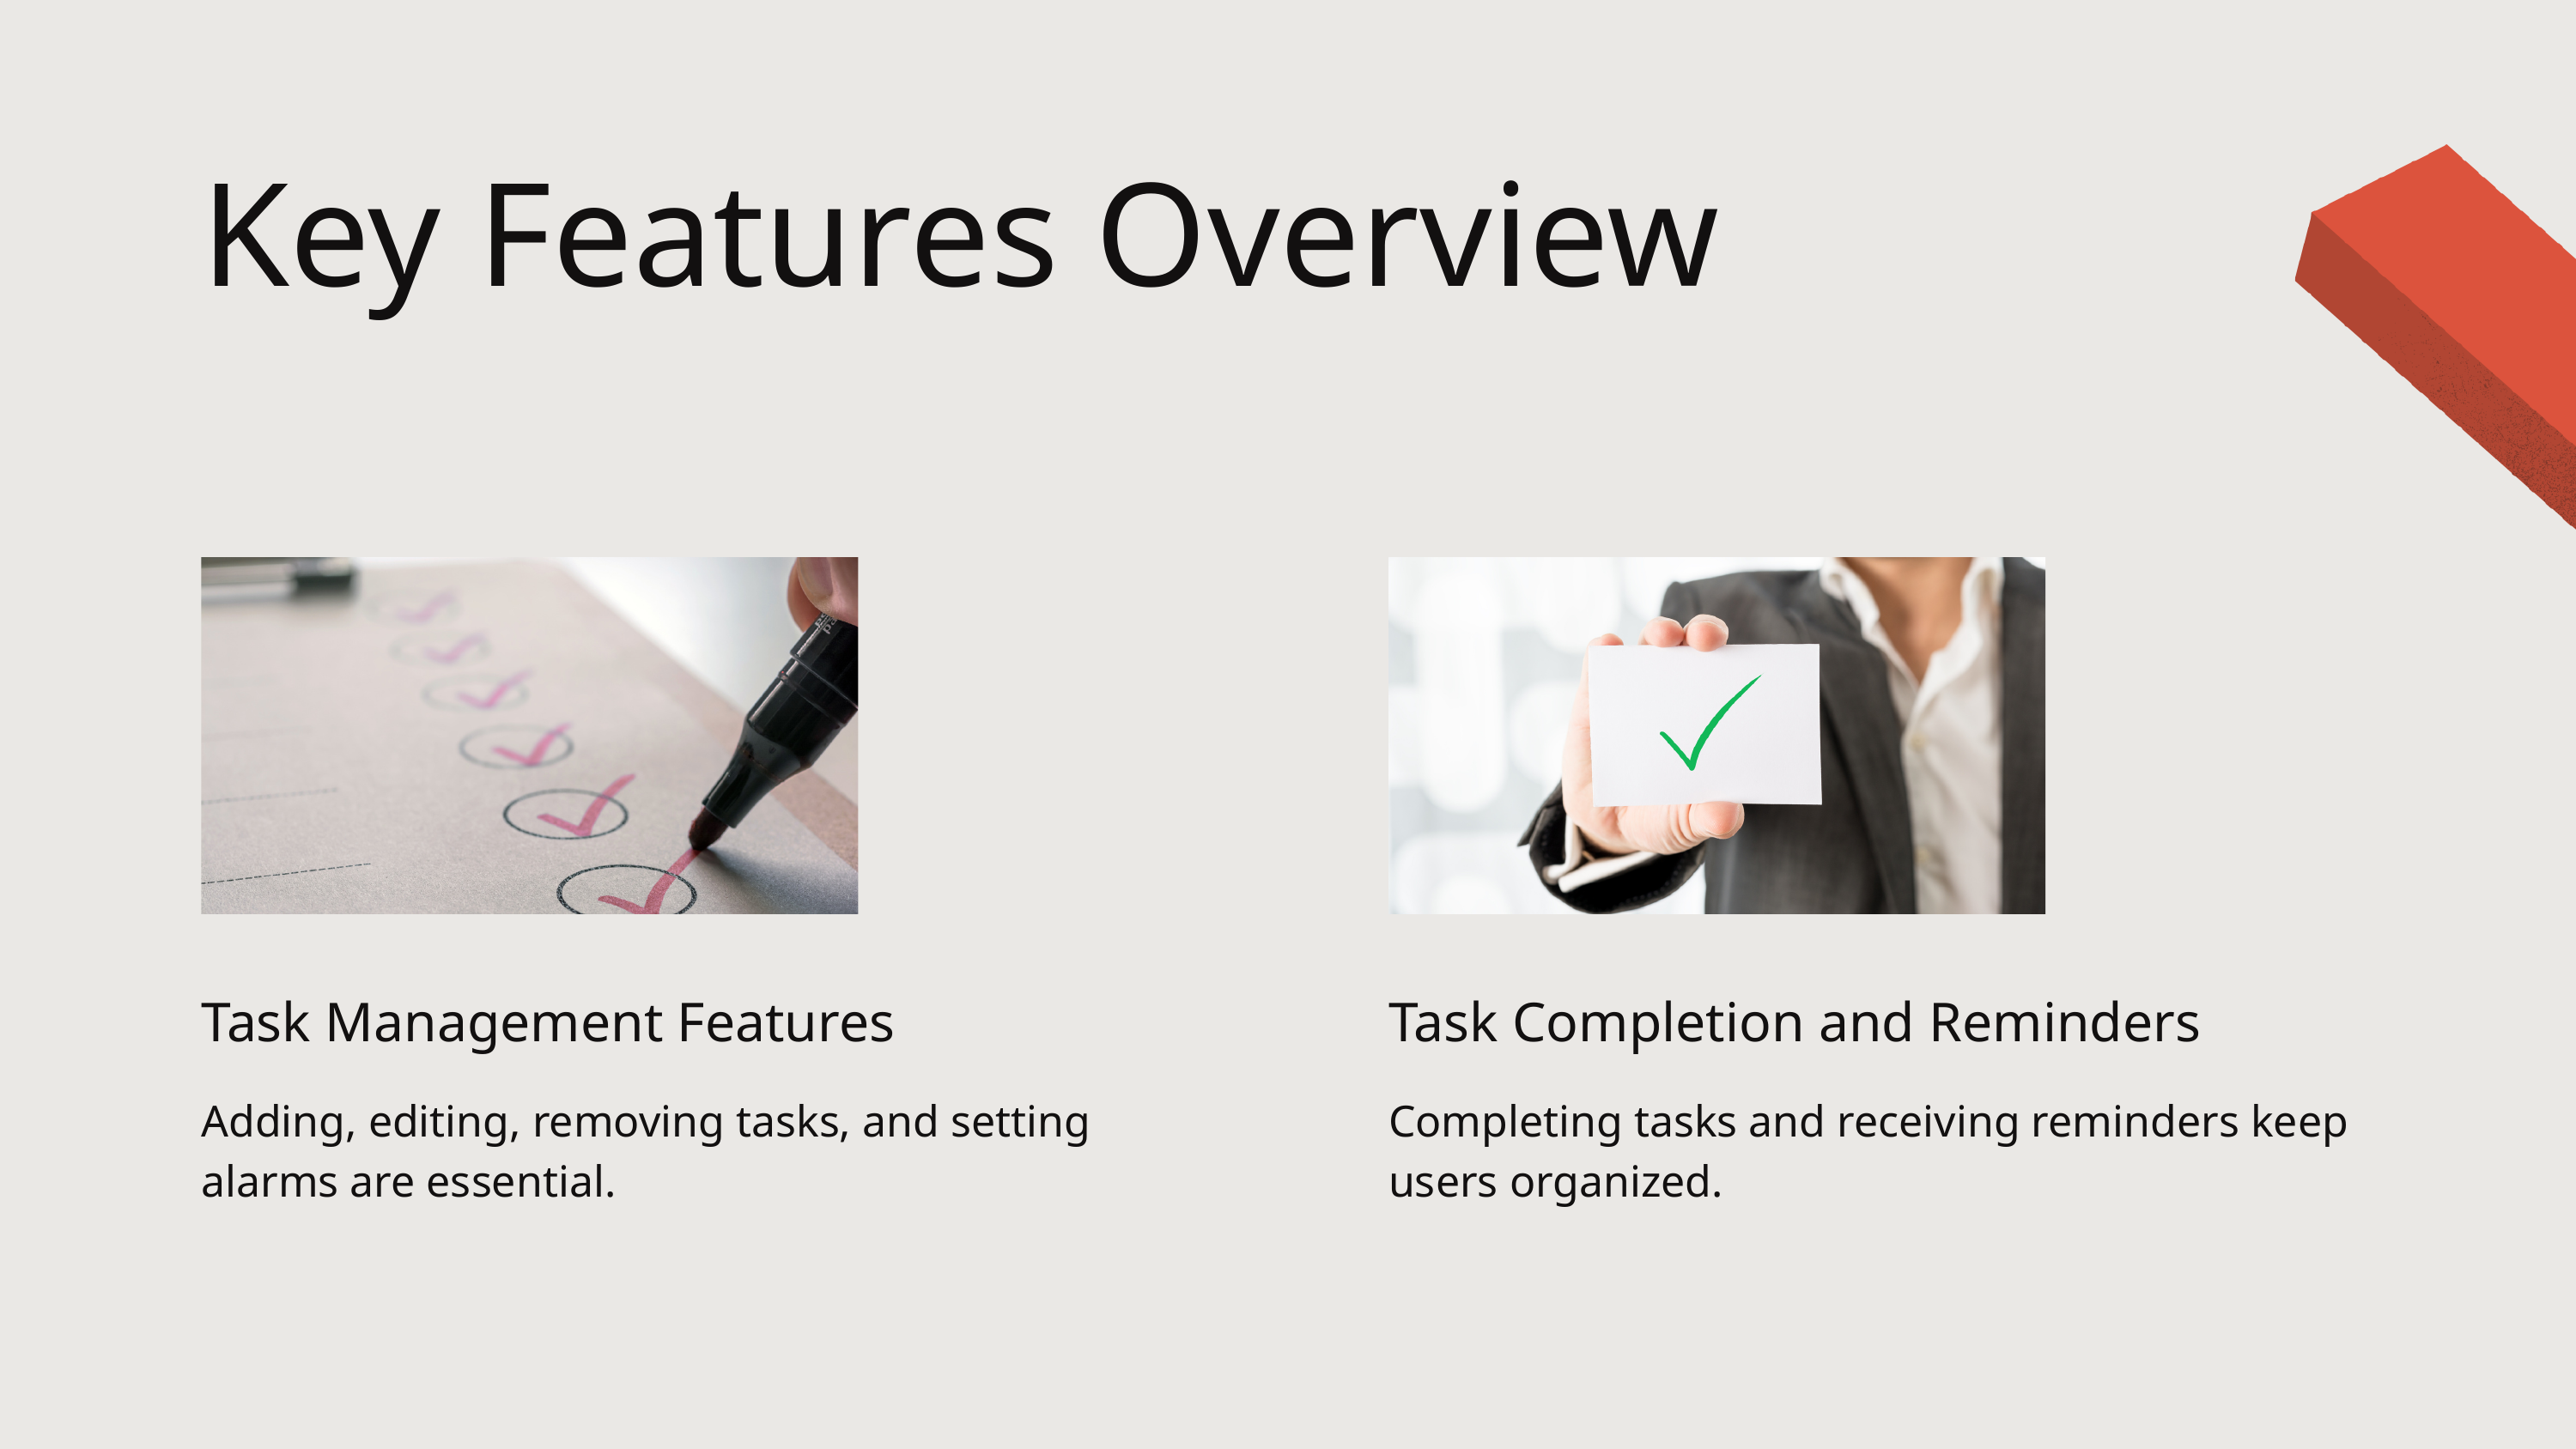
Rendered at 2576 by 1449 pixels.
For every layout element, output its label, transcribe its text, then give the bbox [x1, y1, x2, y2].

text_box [201, 984, 1188, 1201]
text_box [1388, 557, 2046, 915]
text_box [2294, 144, 2576, 724]
text_box [201, 557, 859, 915]
text_box Key Features Overview [201, 143, 2217, 316]
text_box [1388, 984, 2375, 1201]
